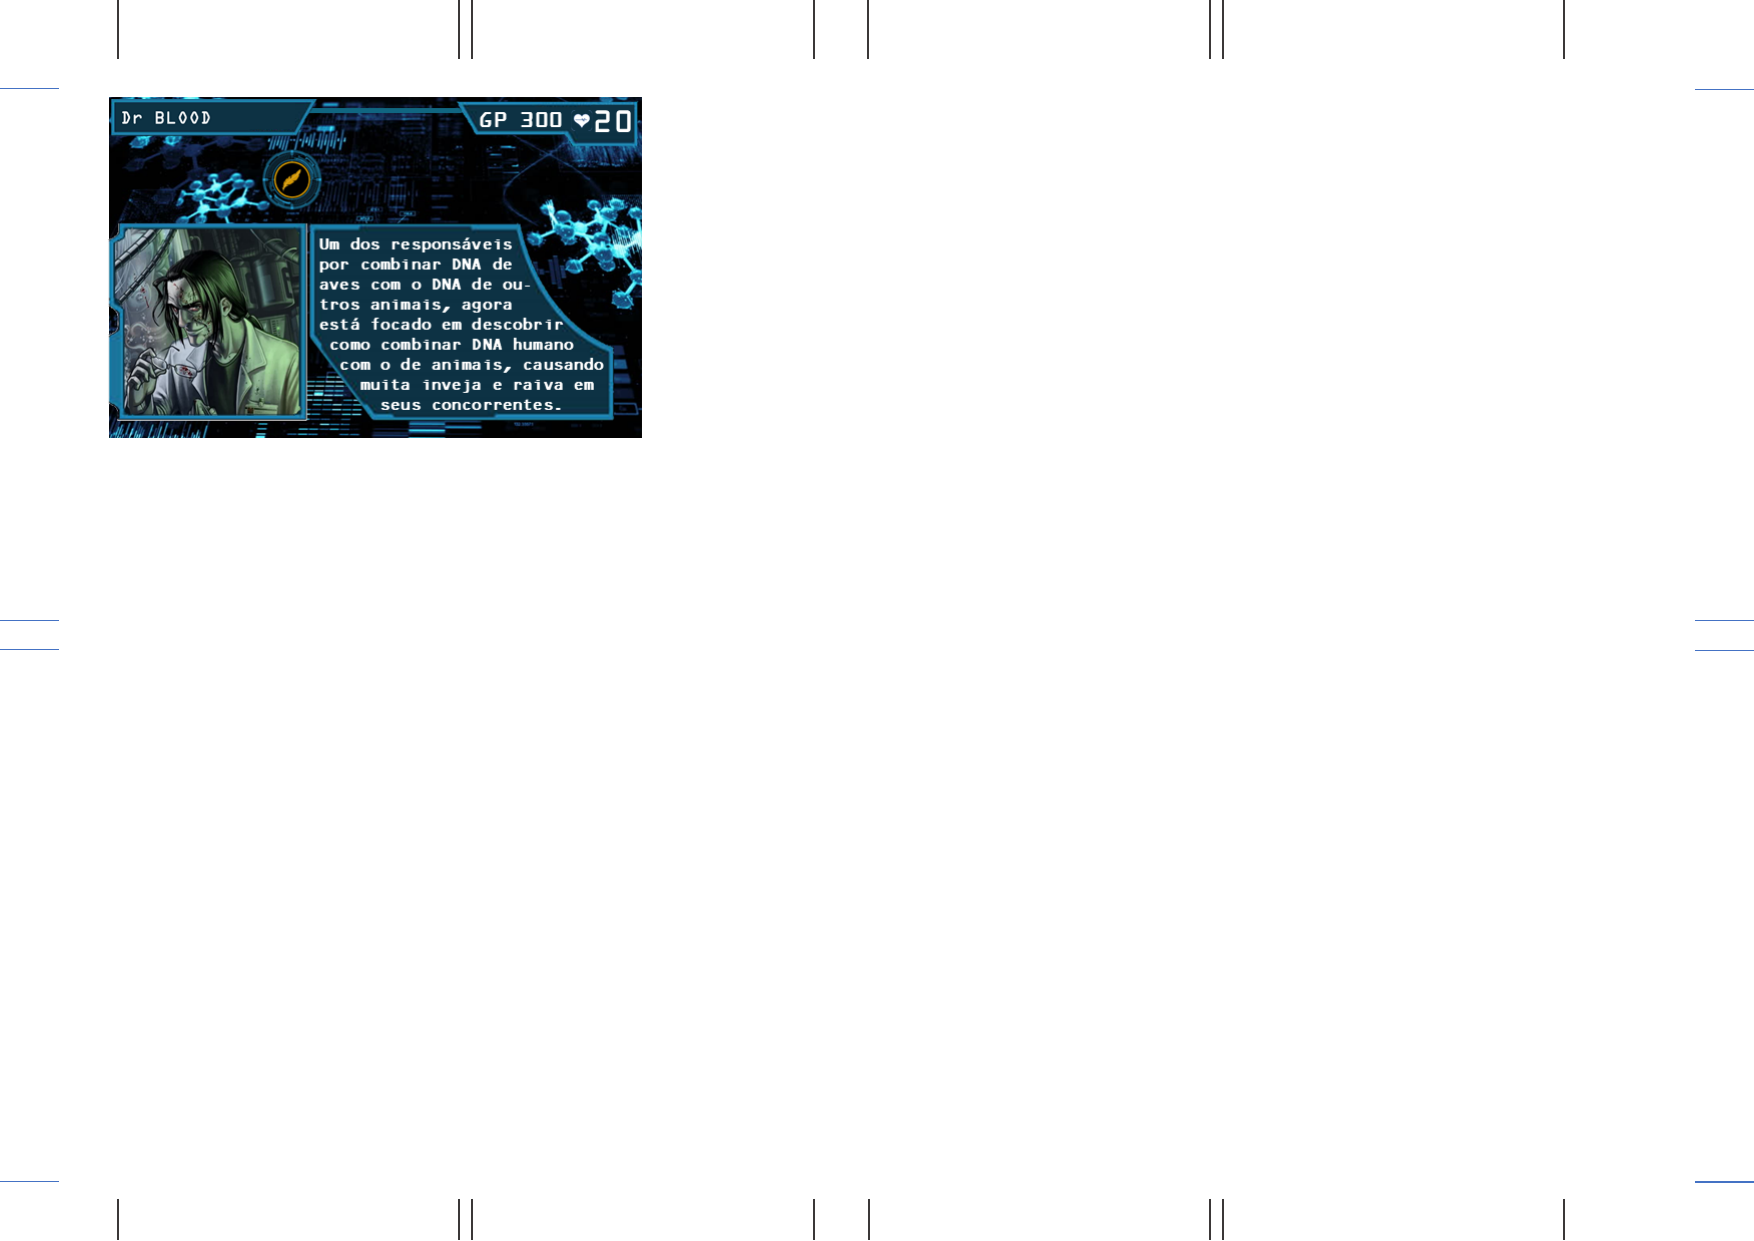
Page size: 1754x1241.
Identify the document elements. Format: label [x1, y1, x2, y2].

picture [102, 88, 654, 438]
